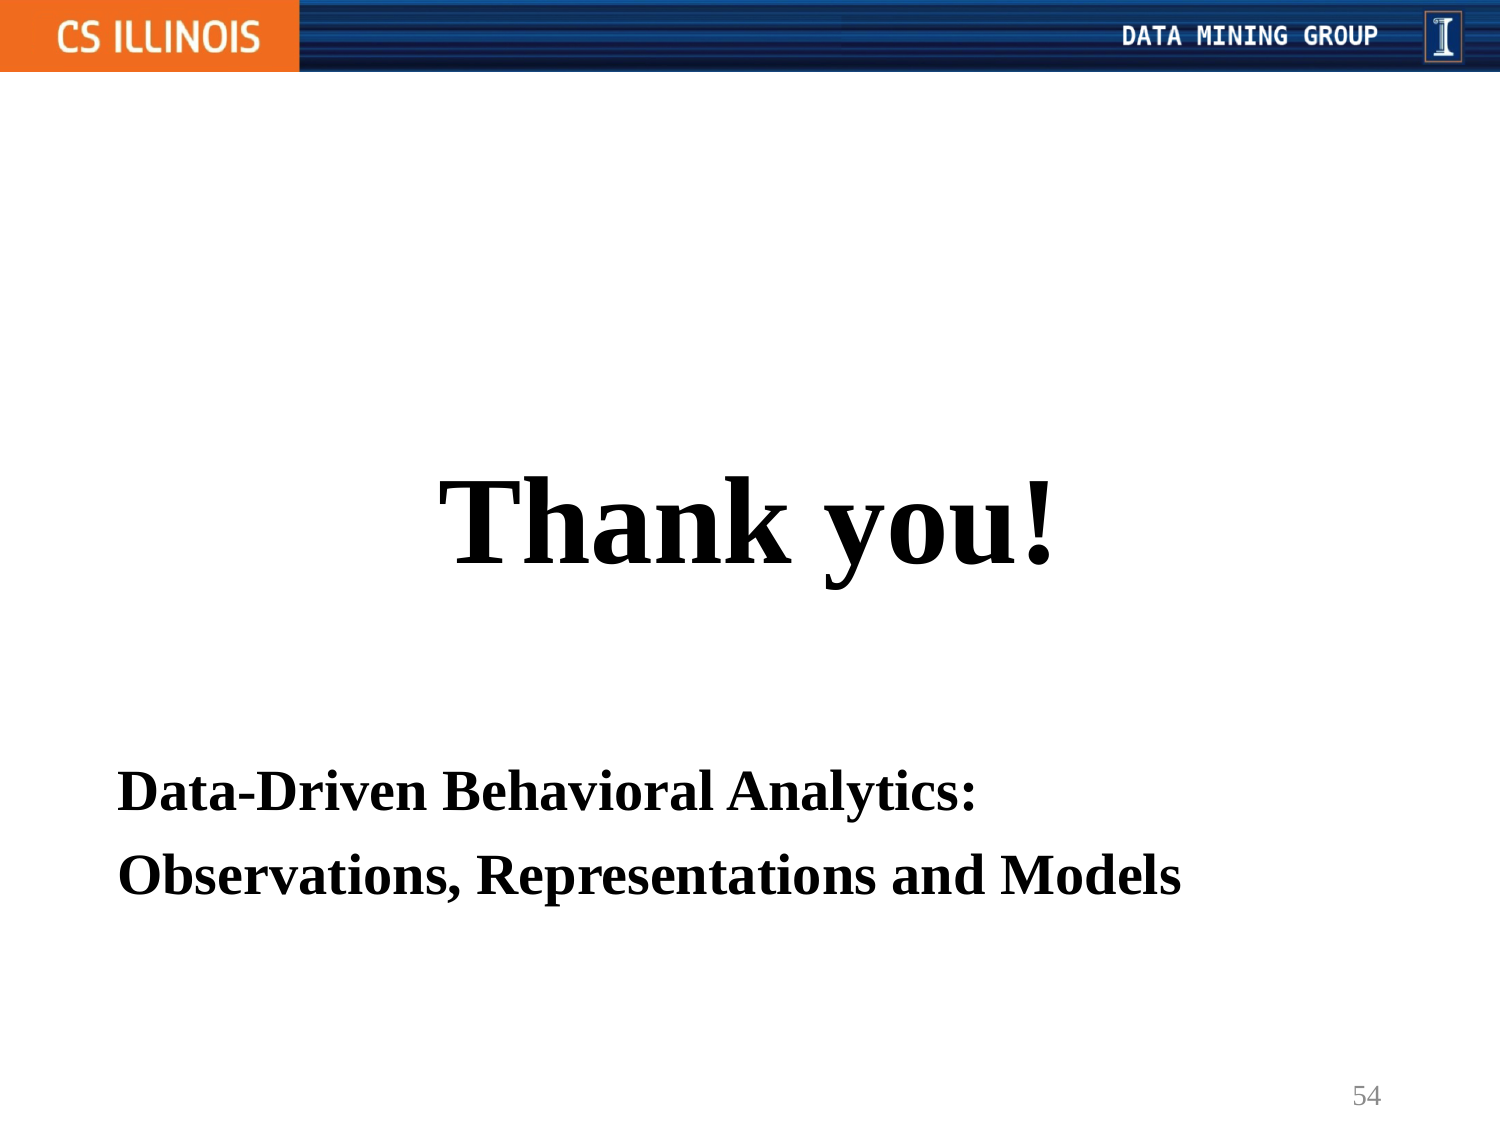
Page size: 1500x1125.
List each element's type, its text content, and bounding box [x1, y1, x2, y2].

slide_number 54 [1059, 1074, 1397, 1113]
title Thank you! [102, 280, 1397, 749]
list Data-Driven Behavioral Analytics: Observations, Representations and Models [102, 752, 1397, 999]
picture [0, 0, 1500, 72]
